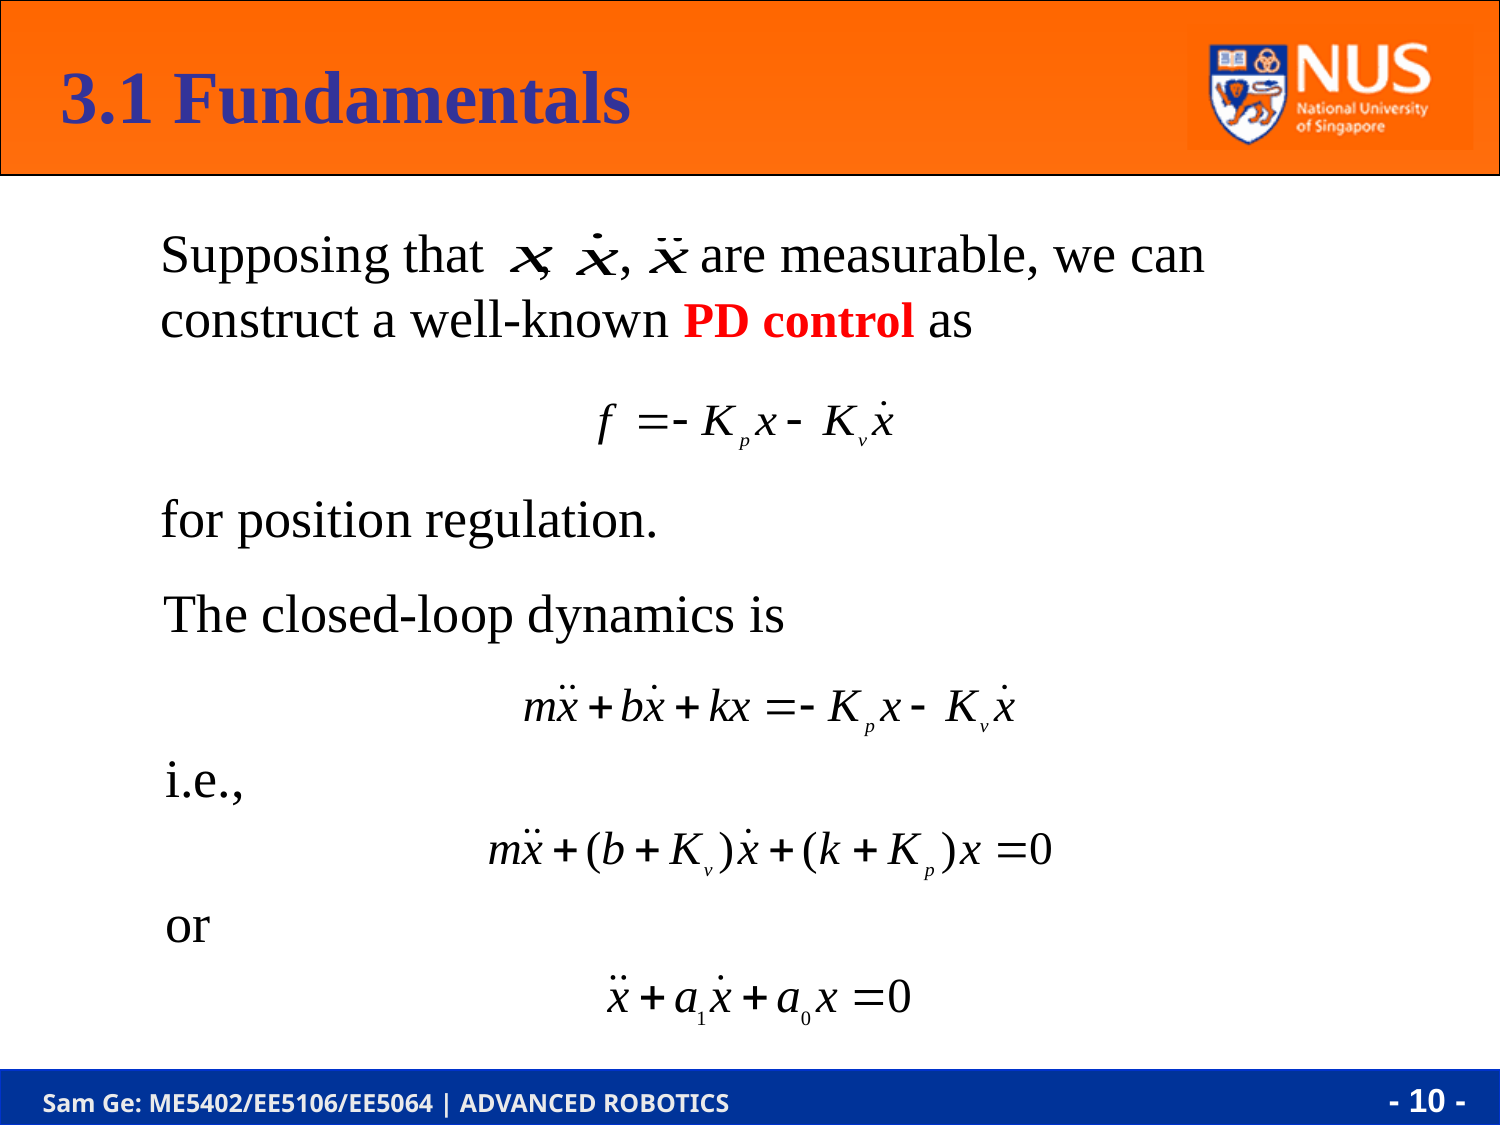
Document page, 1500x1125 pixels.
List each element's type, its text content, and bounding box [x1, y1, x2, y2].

text_box 3.1 Fundamentals [46, 41, 1141, 147]
picture [1187, 24, 1474, 150]
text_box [145, 211, 1373, 1038]
text_box - 9 - [1351, 1071, 1482, 1125]
